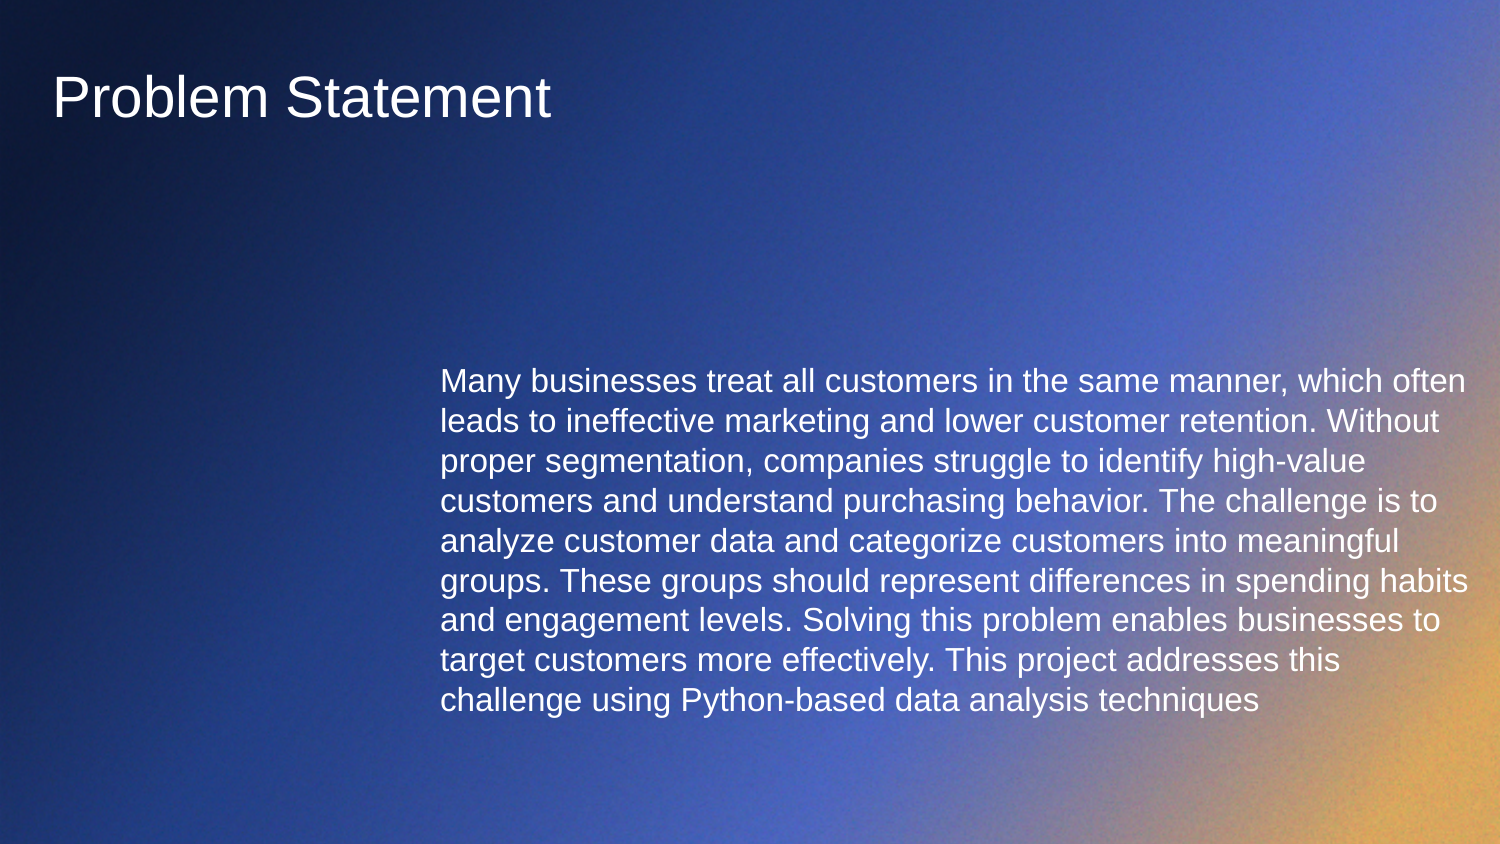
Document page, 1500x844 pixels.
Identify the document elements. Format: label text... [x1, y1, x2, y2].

text_box Many businesses treat all customers in the same manner, which often leads to ineffective marketing and lower customer retention. Without proper segmentation, companies struggle to identify high-value customers and understand purchasing behavior. The challenge is to analyze customer data and categorize customers into meaningful groups. These groups should represent differences in spending habits and engagement levels. Solving this problem enables businesses to target customers more effectively. This project addresses this challenge using Python-based data analysis techniques [425, 351, 1486, 726]
picture [0, 0, 1500, 844]
title Problem Statement [37, 43, 1191, 314]
